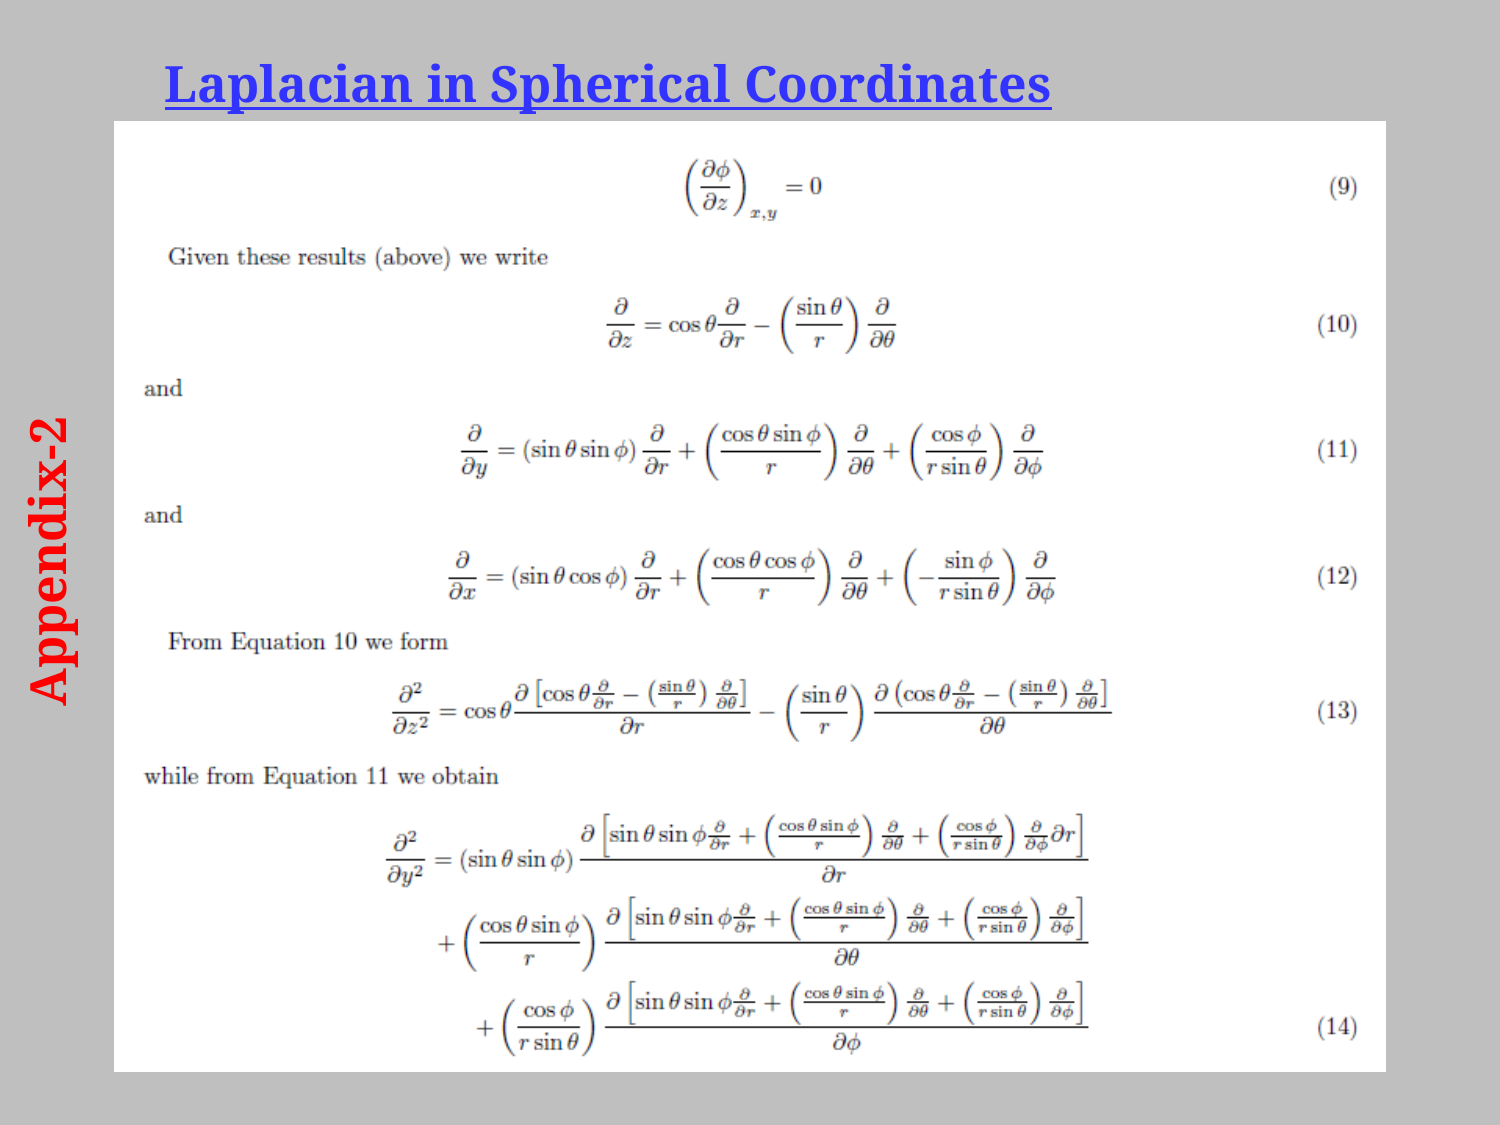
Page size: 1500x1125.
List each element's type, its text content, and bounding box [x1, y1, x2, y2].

text_box Appendix-2 [8, 401, 84, 722]
picture [114, 121, 1386, 1072]
text_box Laplacian in Spherical Coordinates [150, 45, 1450, 121]
